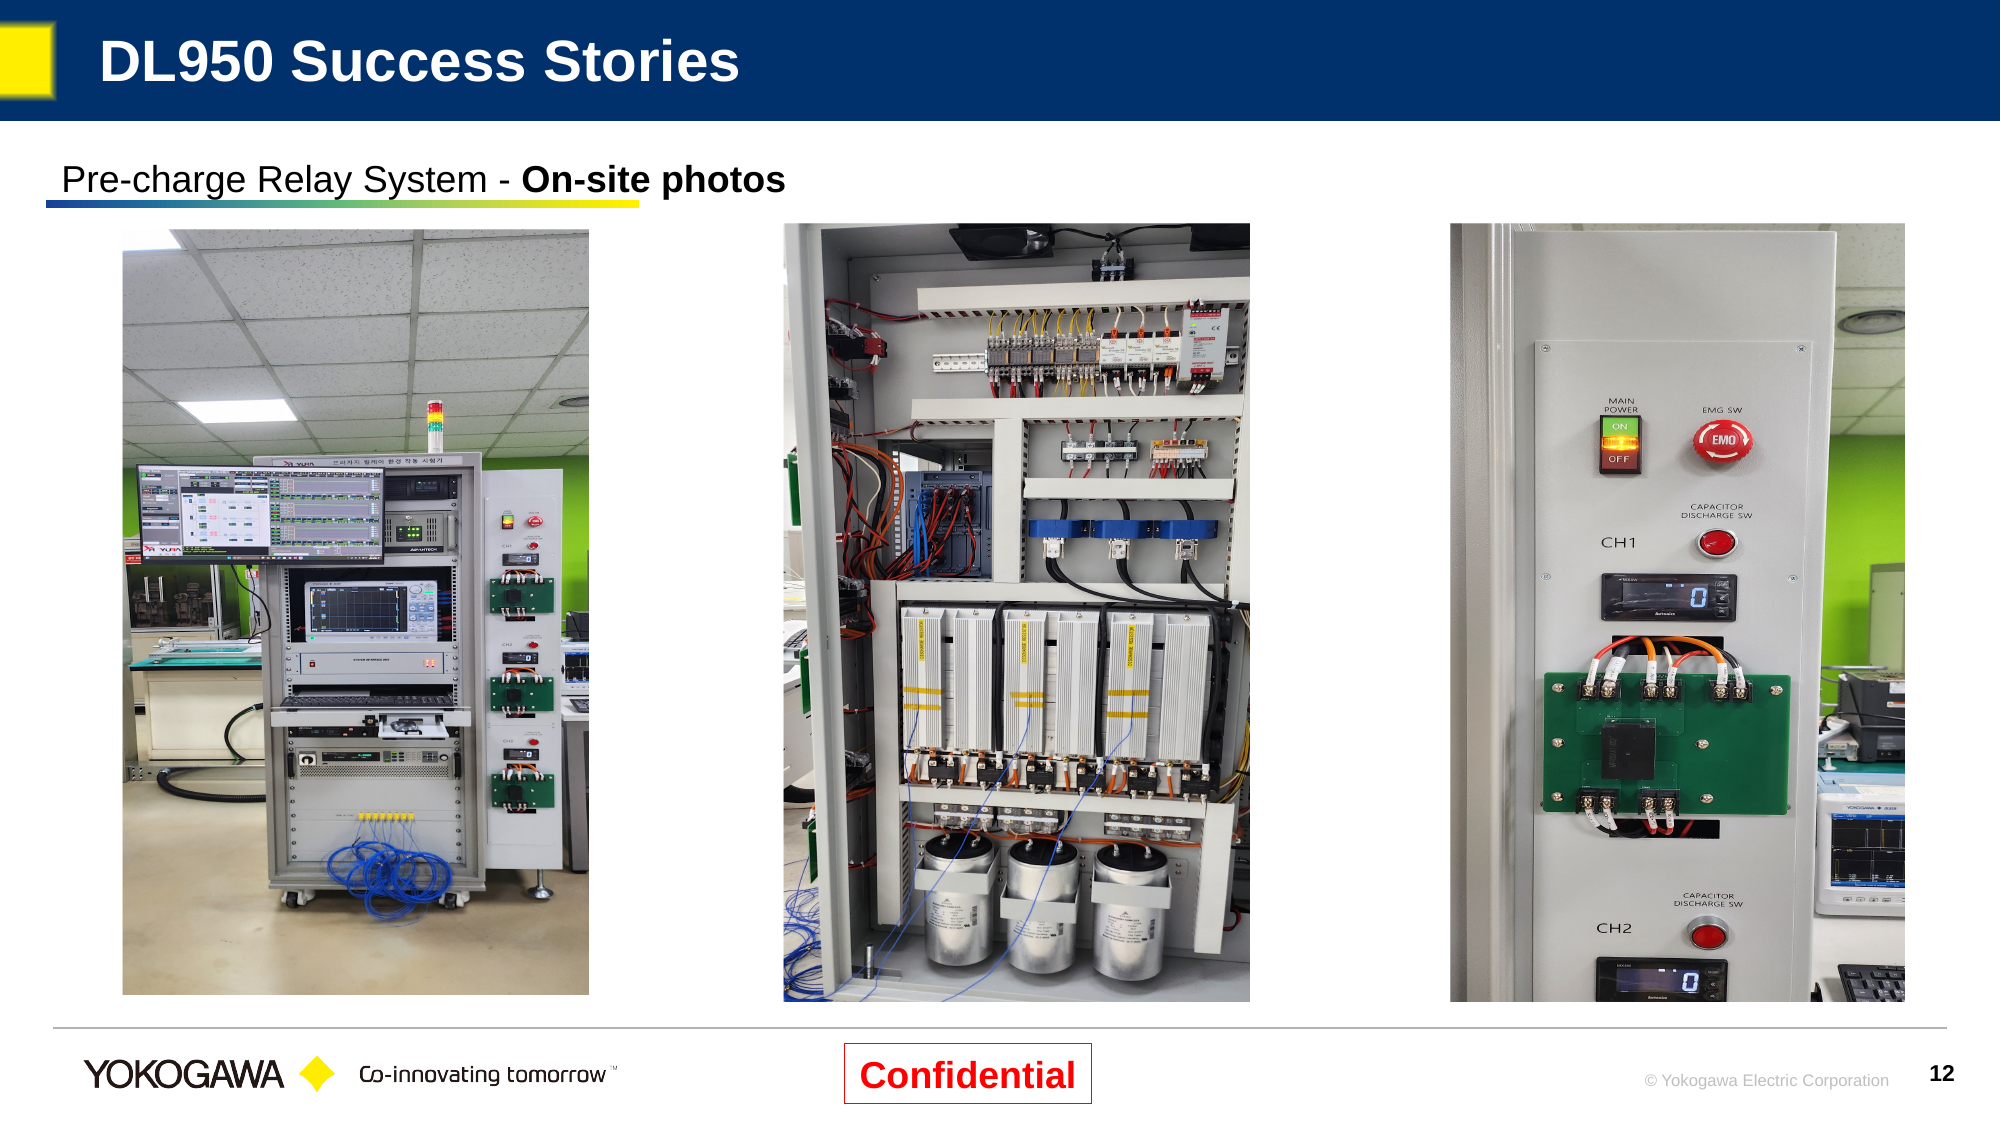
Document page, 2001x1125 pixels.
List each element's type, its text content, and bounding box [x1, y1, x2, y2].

text_box Pre-charge Relay System - On-site photos [46, 147, 1131, 253]
picture [83, 1055, 617, 1093]
picture [46, 200, 639, 209]
slide_number 12 [1904, 1042, 1970, 1103]
picture [0, 6, 69, 115]
picture [0, 225, 2000, 1002]
title DL950 Success Stories [84, 20, 1955, 106]
